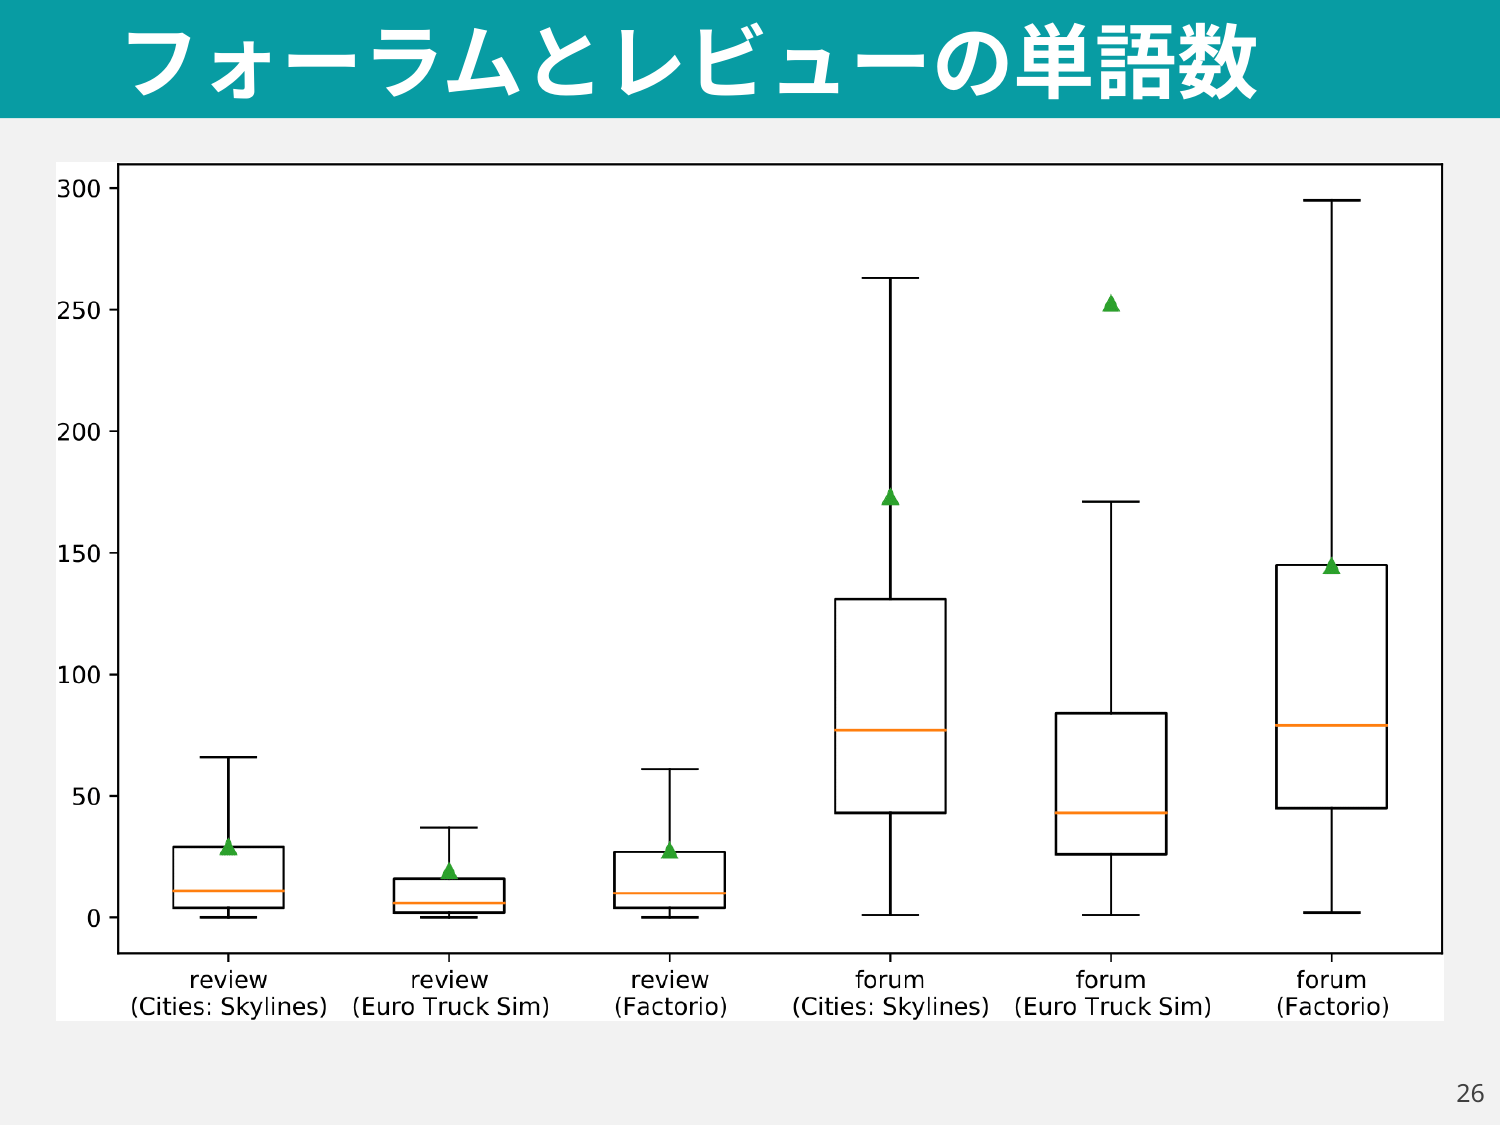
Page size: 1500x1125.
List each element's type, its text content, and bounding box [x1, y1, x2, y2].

title フォーラムとレビューの単語数 [103, 13, 1397, 119]
slide_number 25 [1162, 1064, 1500, 1125]
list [56, 162, 1444, 1021]
